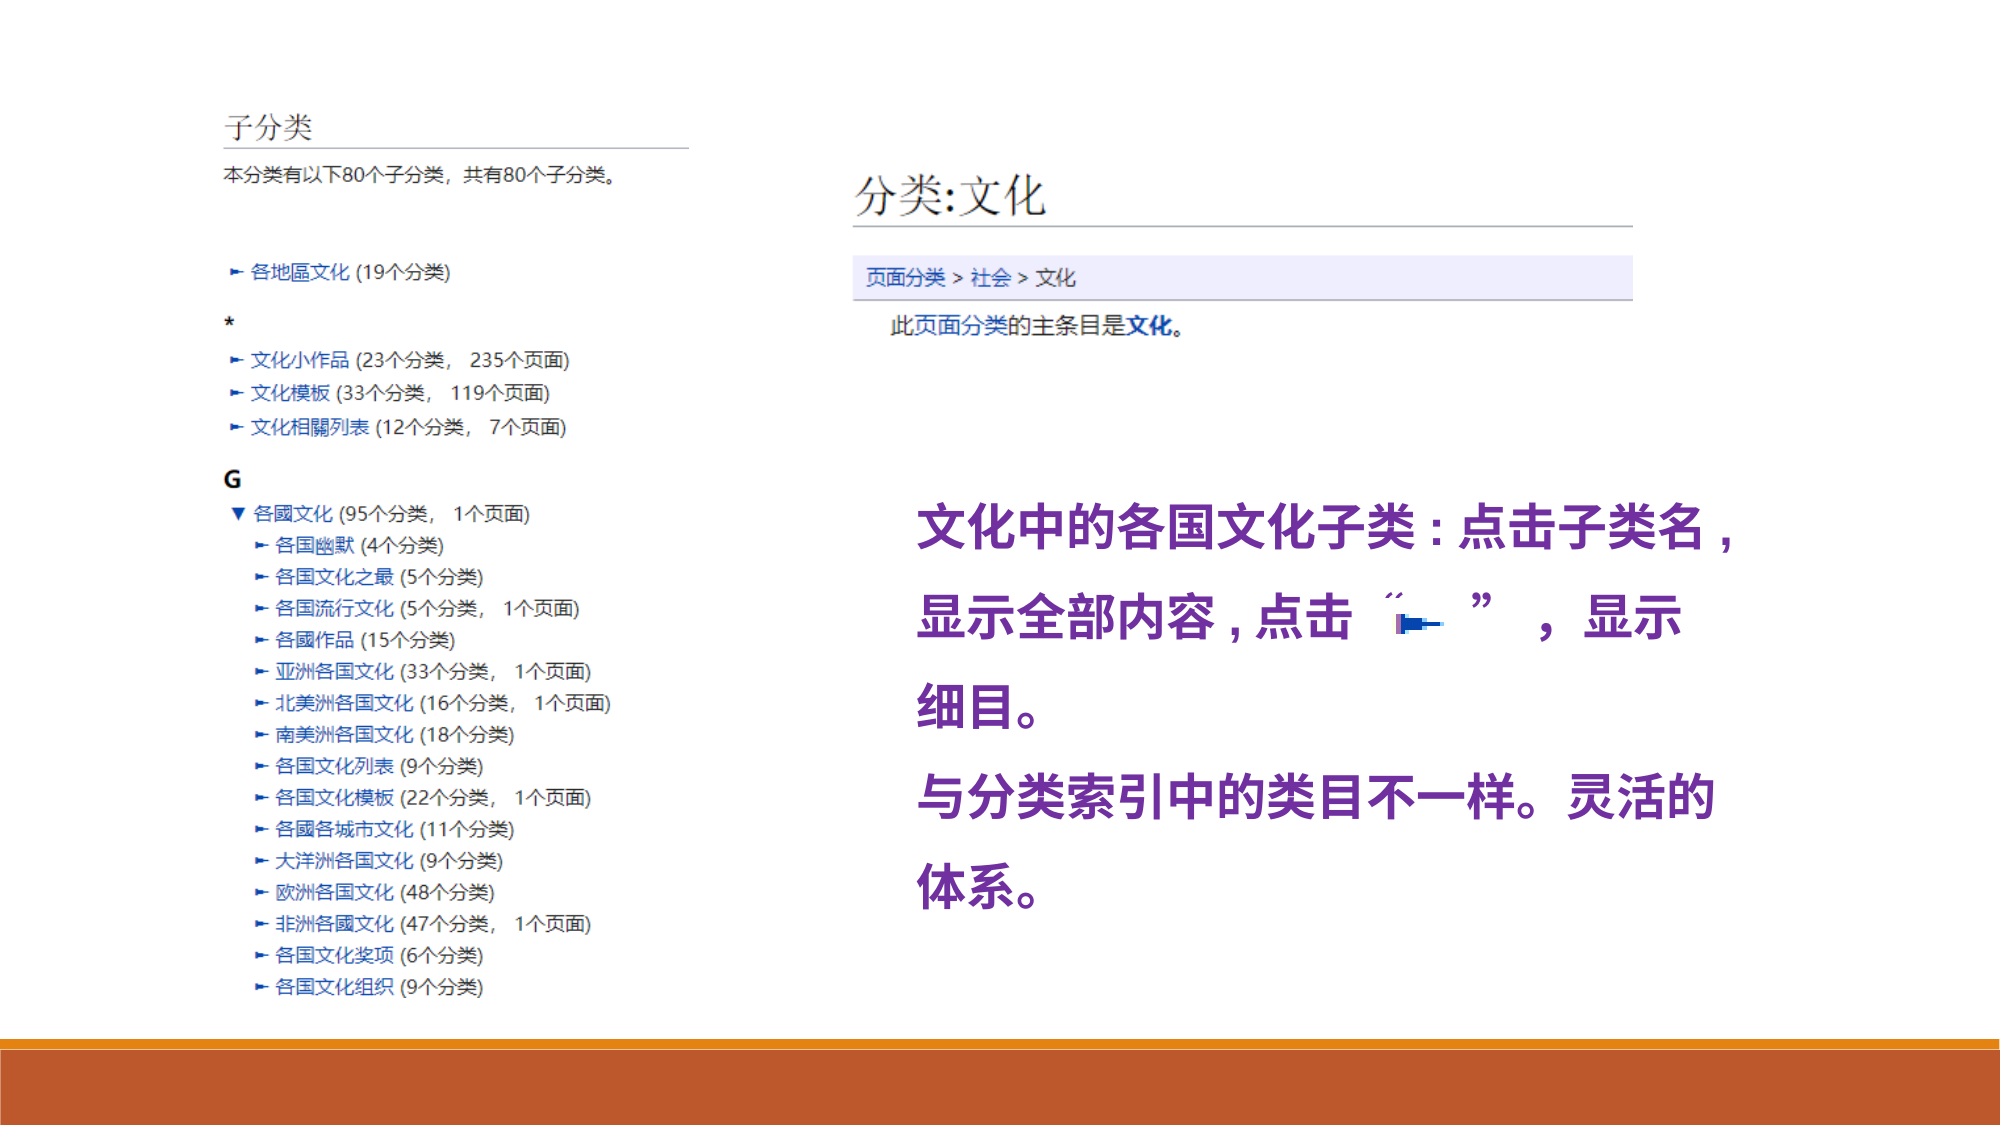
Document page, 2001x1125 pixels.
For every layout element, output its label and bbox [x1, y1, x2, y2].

picture [839, 160, 1633, 368]
picture [221, 107, 690, 998]
text_box [901, 457, 1749, 1020]
